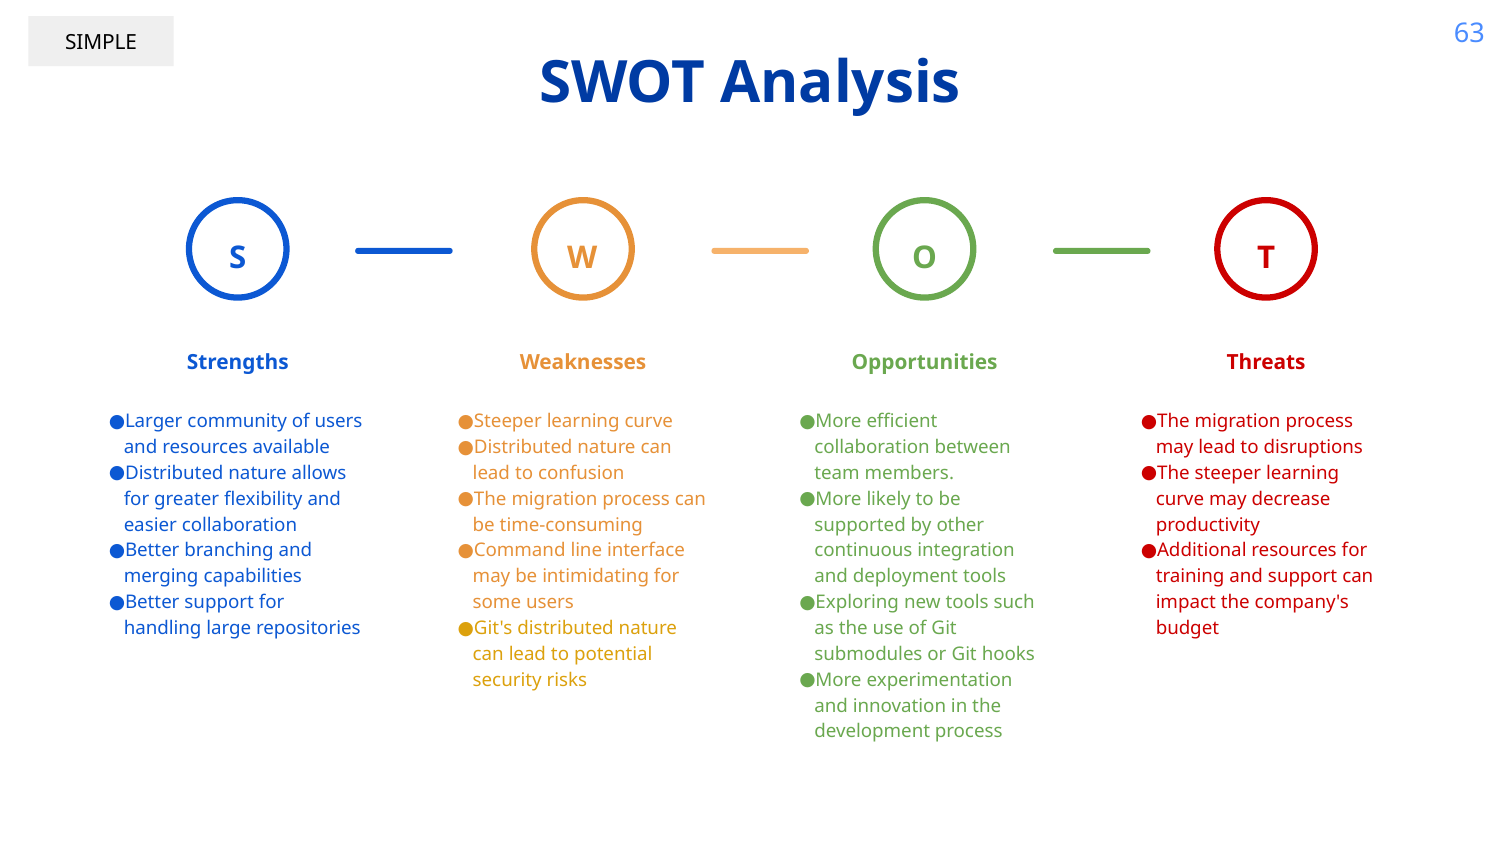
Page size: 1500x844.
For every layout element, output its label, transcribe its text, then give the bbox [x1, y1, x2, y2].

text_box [93, 199, 382, 512]
text_box [386, 247, 437, 254]
title SWOT Analysis [117, 29, 1383, 184]
text_box [729, 247, 778, 254]
text_box SIMPLE [28, 16, 174, 67]
text_box [1070, 247, 1120, 254]
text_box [442, 199, 724, 512]
slide_number 63 [1410, 0, 1500, 65]
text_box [1125, 199, 1407, 512]
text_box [784, 199, 1065, 512]
